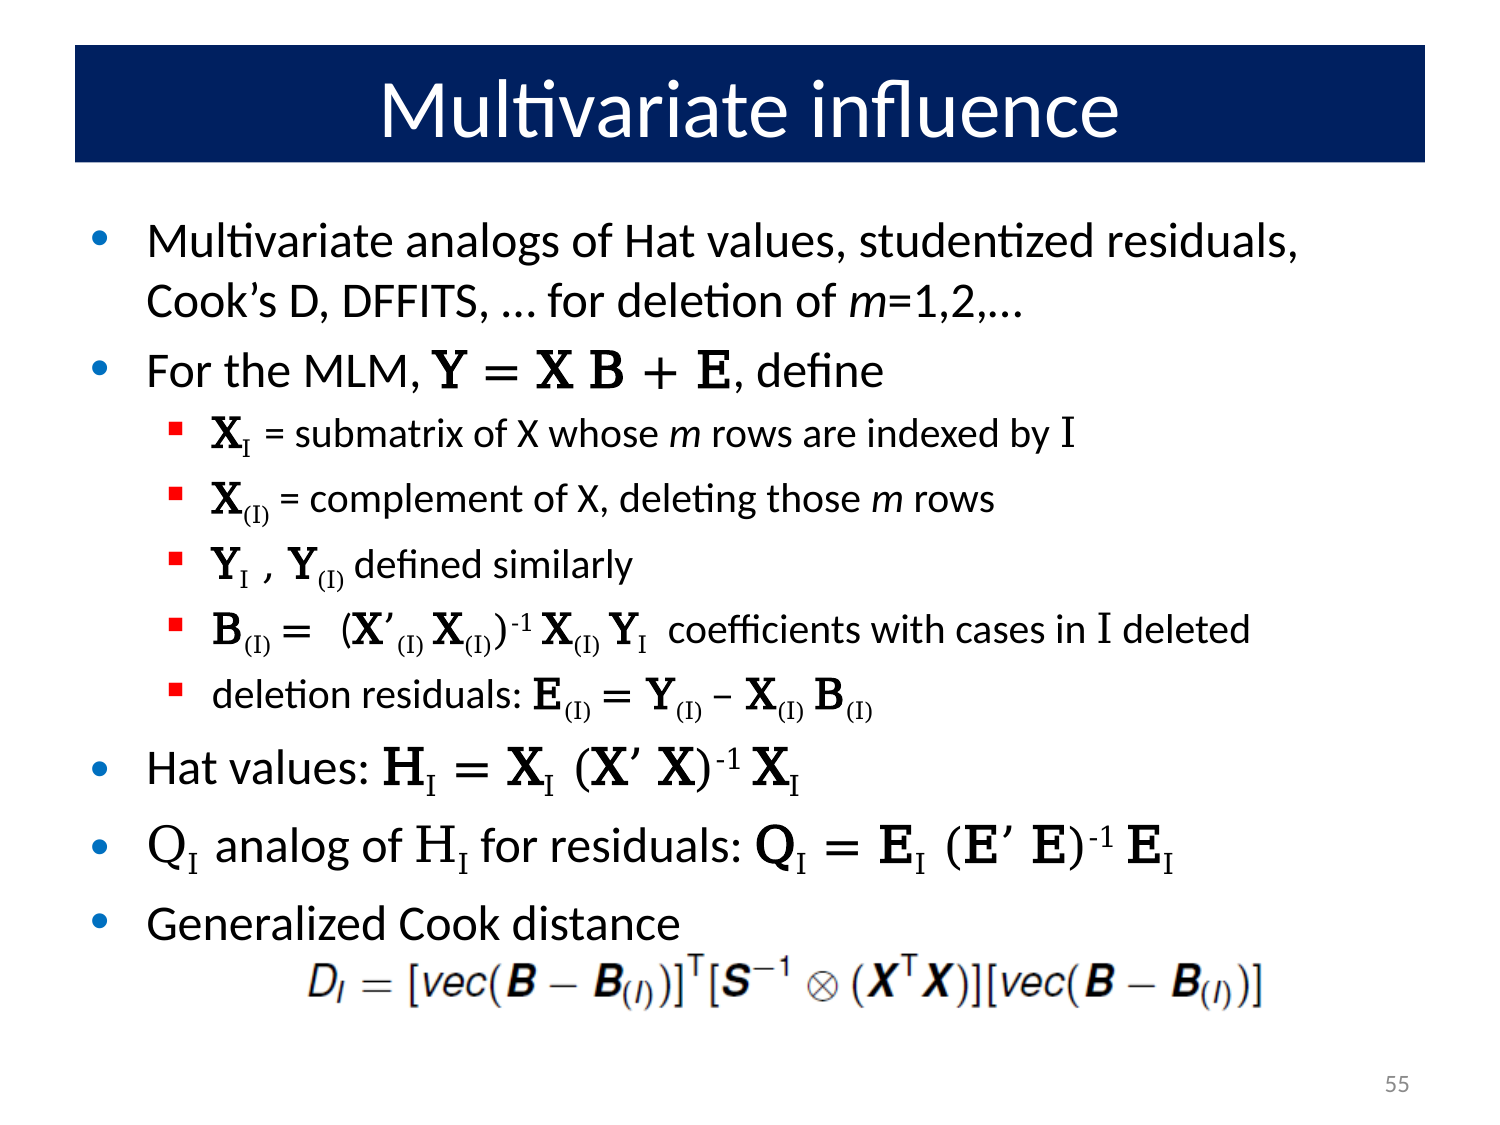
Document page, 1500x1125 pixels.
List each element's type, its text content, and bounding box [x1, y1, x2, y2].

list Multivariate analogs of Hat values, studentized residuals, Cook’s D, DFFITS, … for deletion of m=1,2,… For the MLM, Y = X B + E, define XI = submatrix of X whose m rows are indexed by I X(I) = complement of X, deleting those m rows YI , Y(I) defined similarly B(I) = (X’(I) X(I))-1 X(I) YI coefficients with cases in I deleted deletion residuals: E(I) = Y(I) – X(I) B(I) Hat values: HI = XI (X’ X)-1 XI QI analog of HI for residuals: QI = EI (E’ E)-1 EI Generalized Cook distance [75, 200, 1425, 1038]
picture [299, 946, 1280, 1016]
slide_number 55 [1074, 1062, 1425, 1103]
title Multivariate influence [75, 45, 1425, 163]
